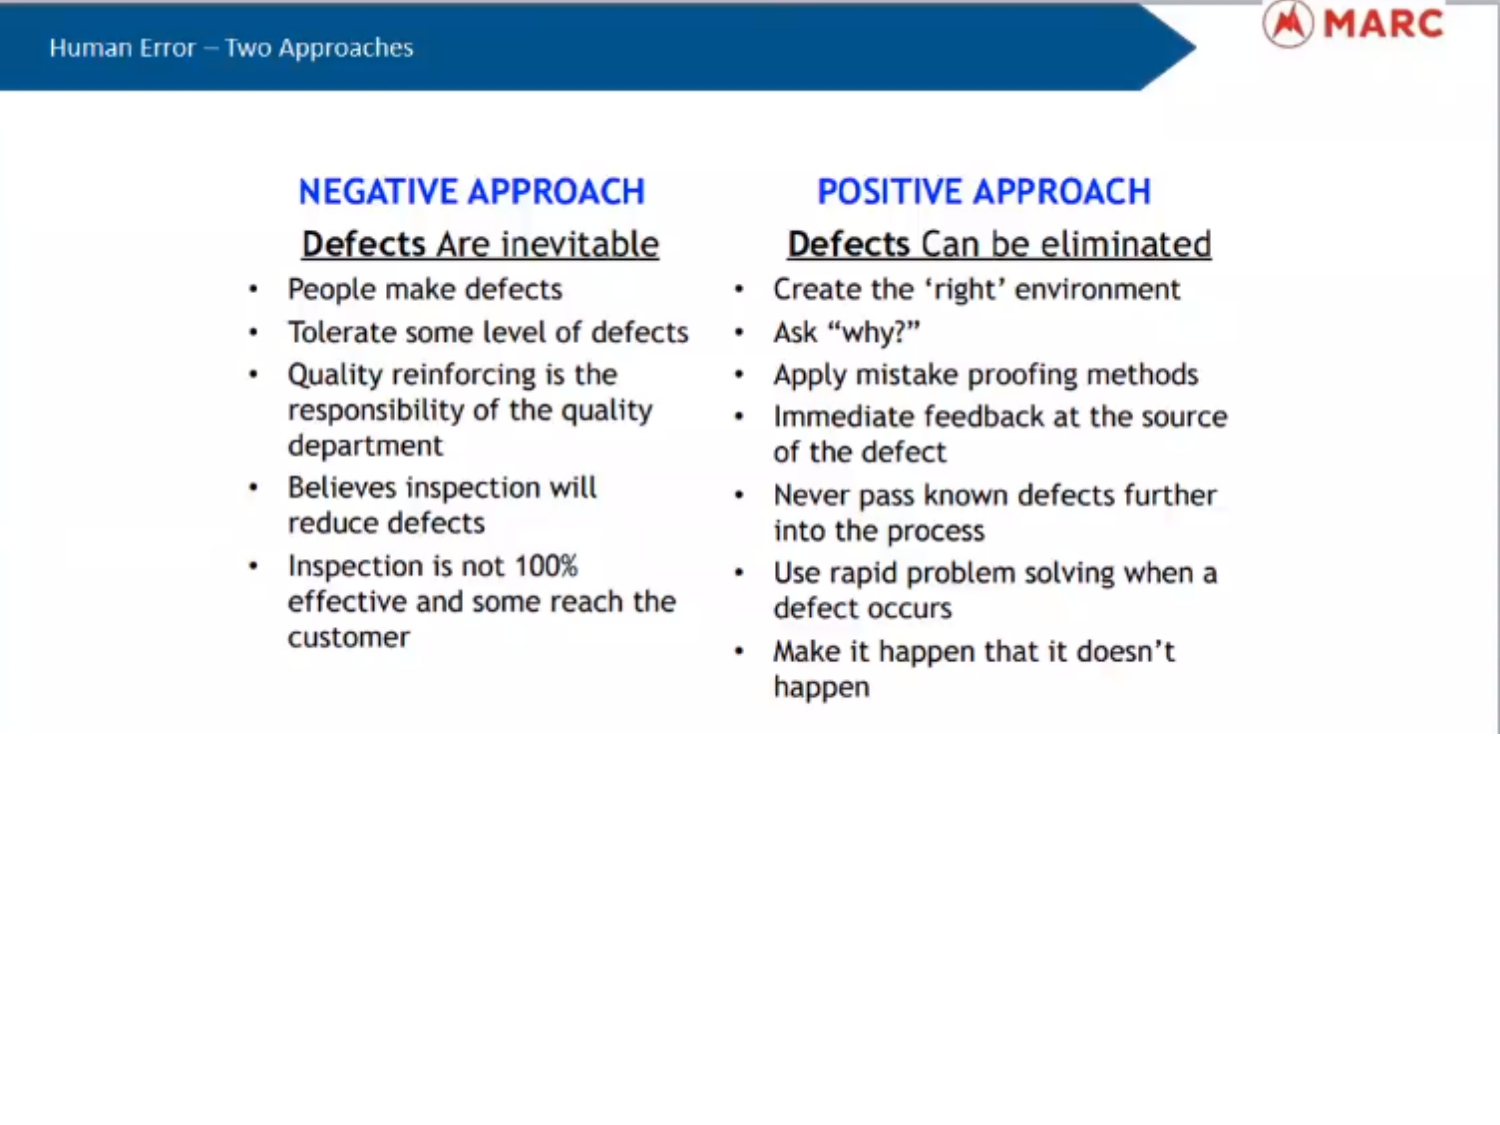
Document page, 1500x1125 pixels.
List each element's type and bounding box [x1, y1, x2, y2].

picture [0, 0, 1500, 735]
